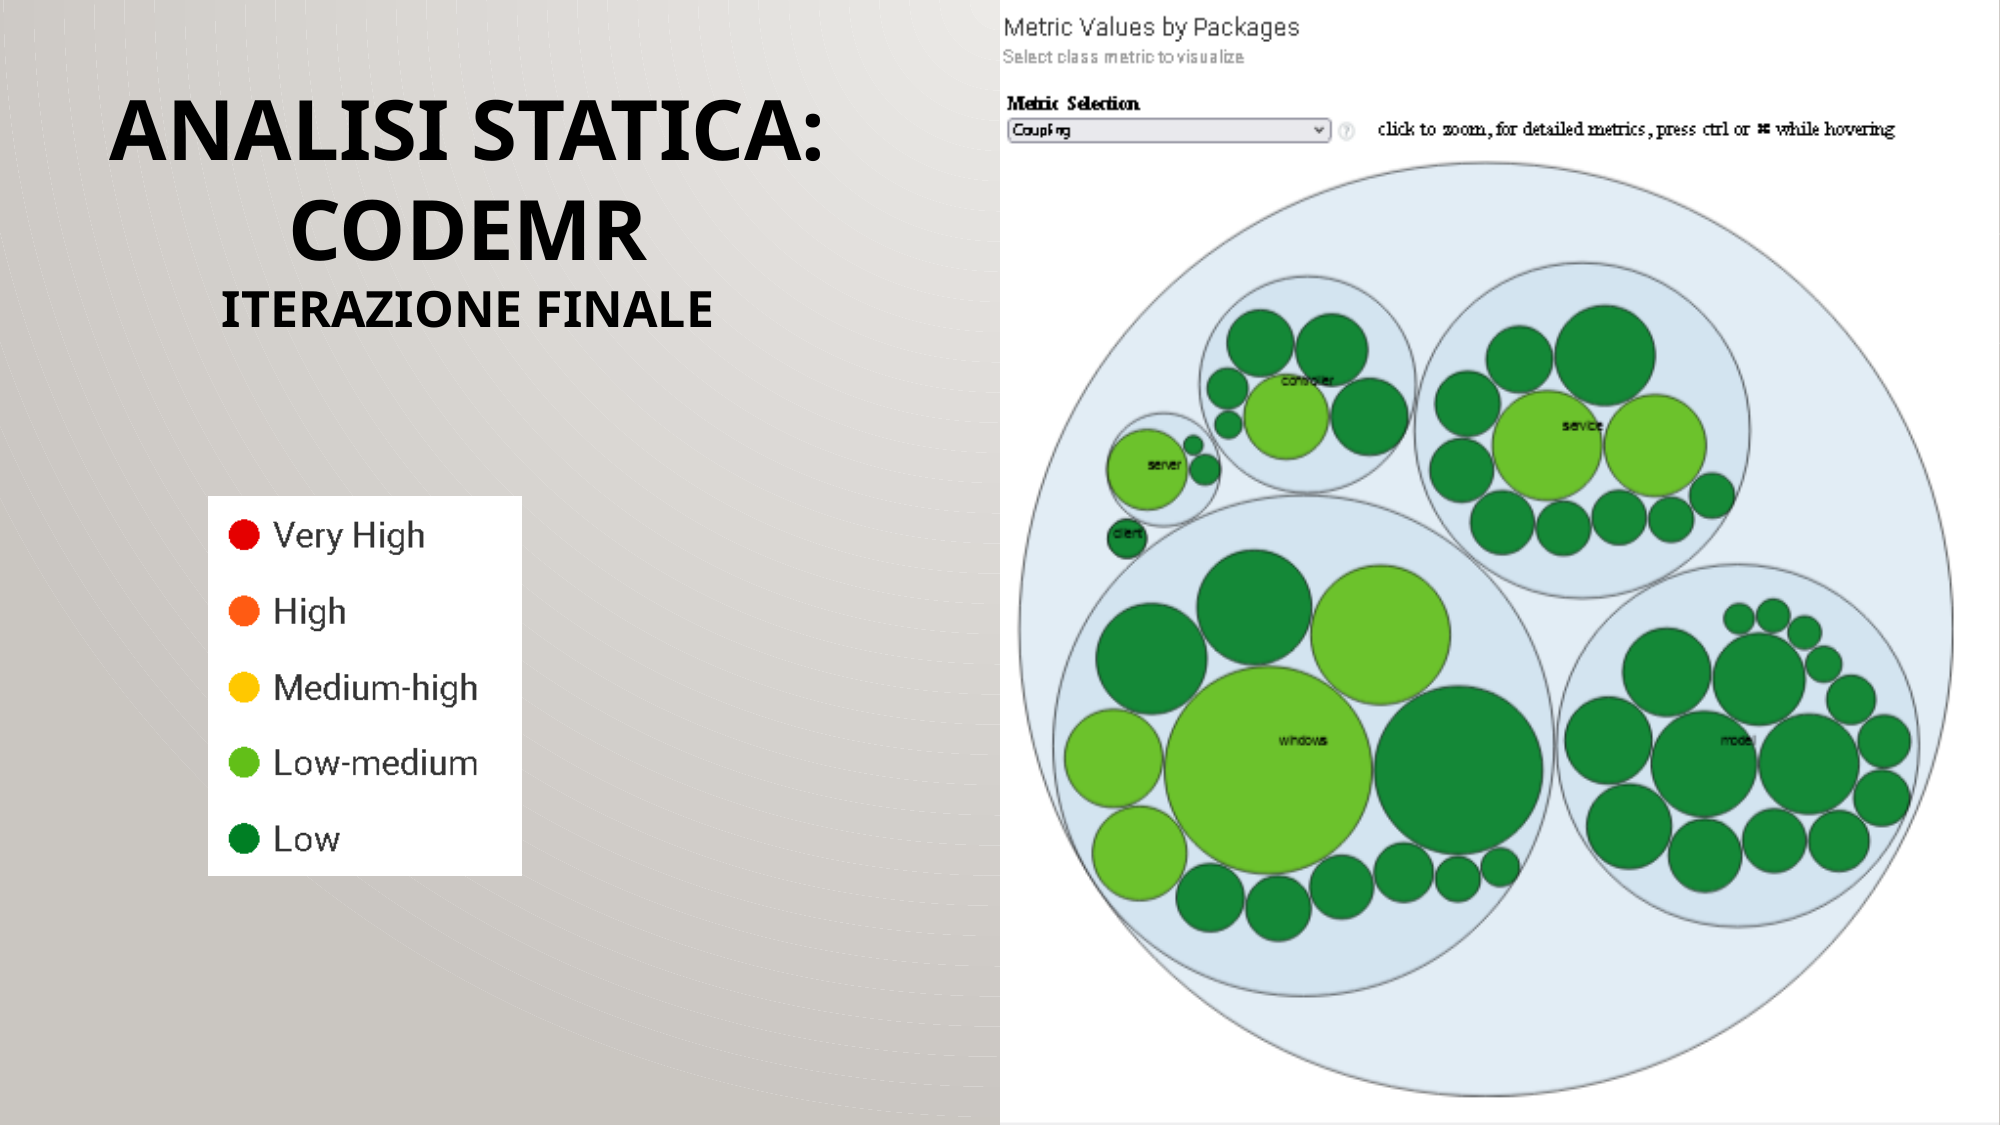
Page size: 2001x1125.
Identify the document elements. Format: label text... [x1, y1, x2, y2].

title Analisi STATICA: codemr ITERazionE FINALE [66, 71, 870, 344]
picture [207, 496, 522, 877]
picture [1000, 0, 1999, 1125]
